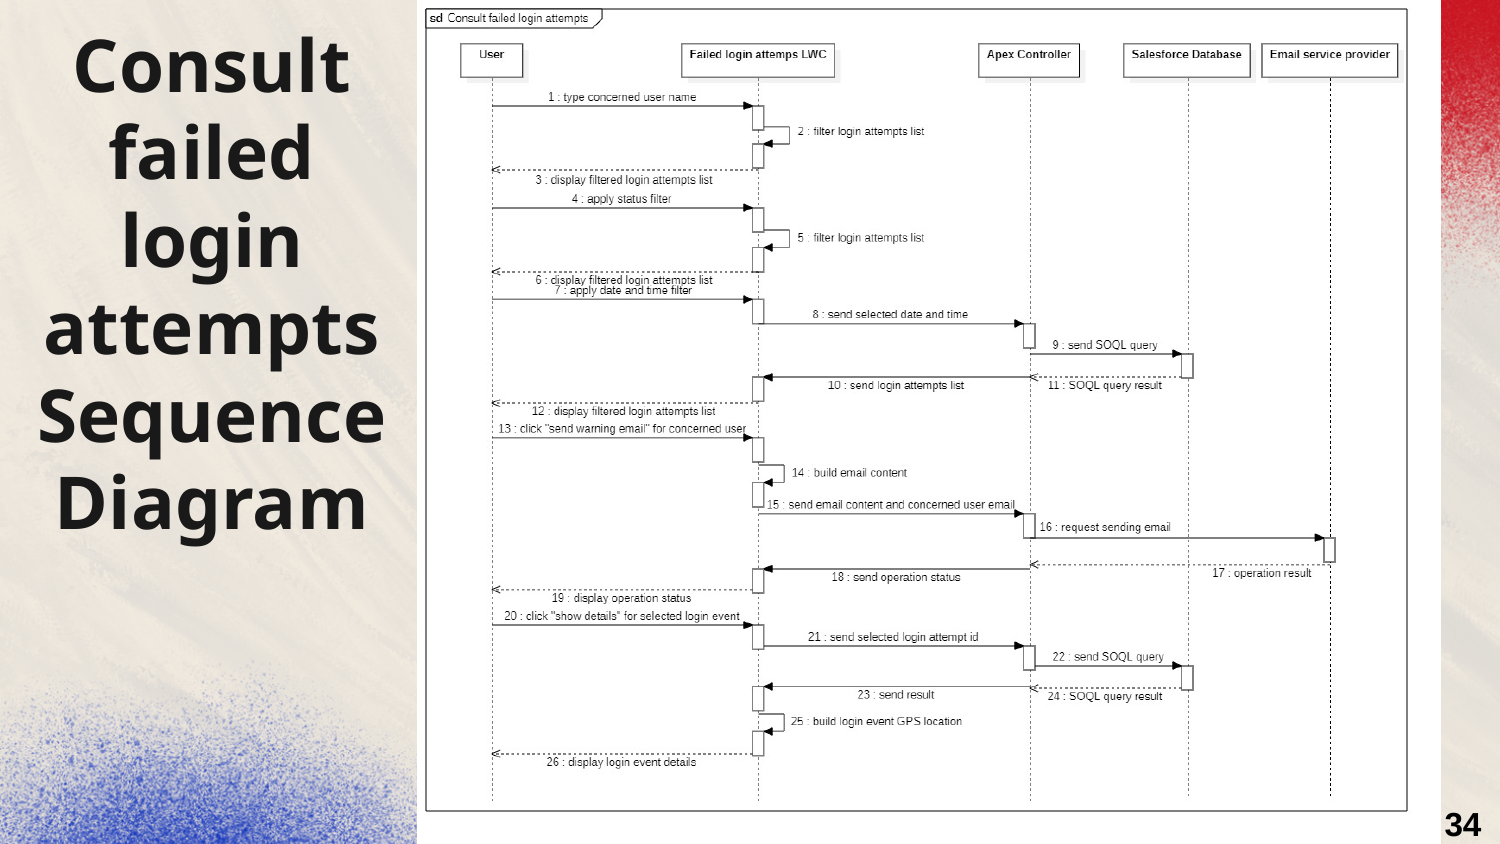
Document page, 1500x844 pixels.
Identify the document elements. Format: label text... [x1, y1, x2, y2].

picture [0, 0, 1500, 844]
title Consult failed login attempts Sequence Diagram [0, 4, 413, 142]
text_box 34 [1444, 795, 1500, 844]
